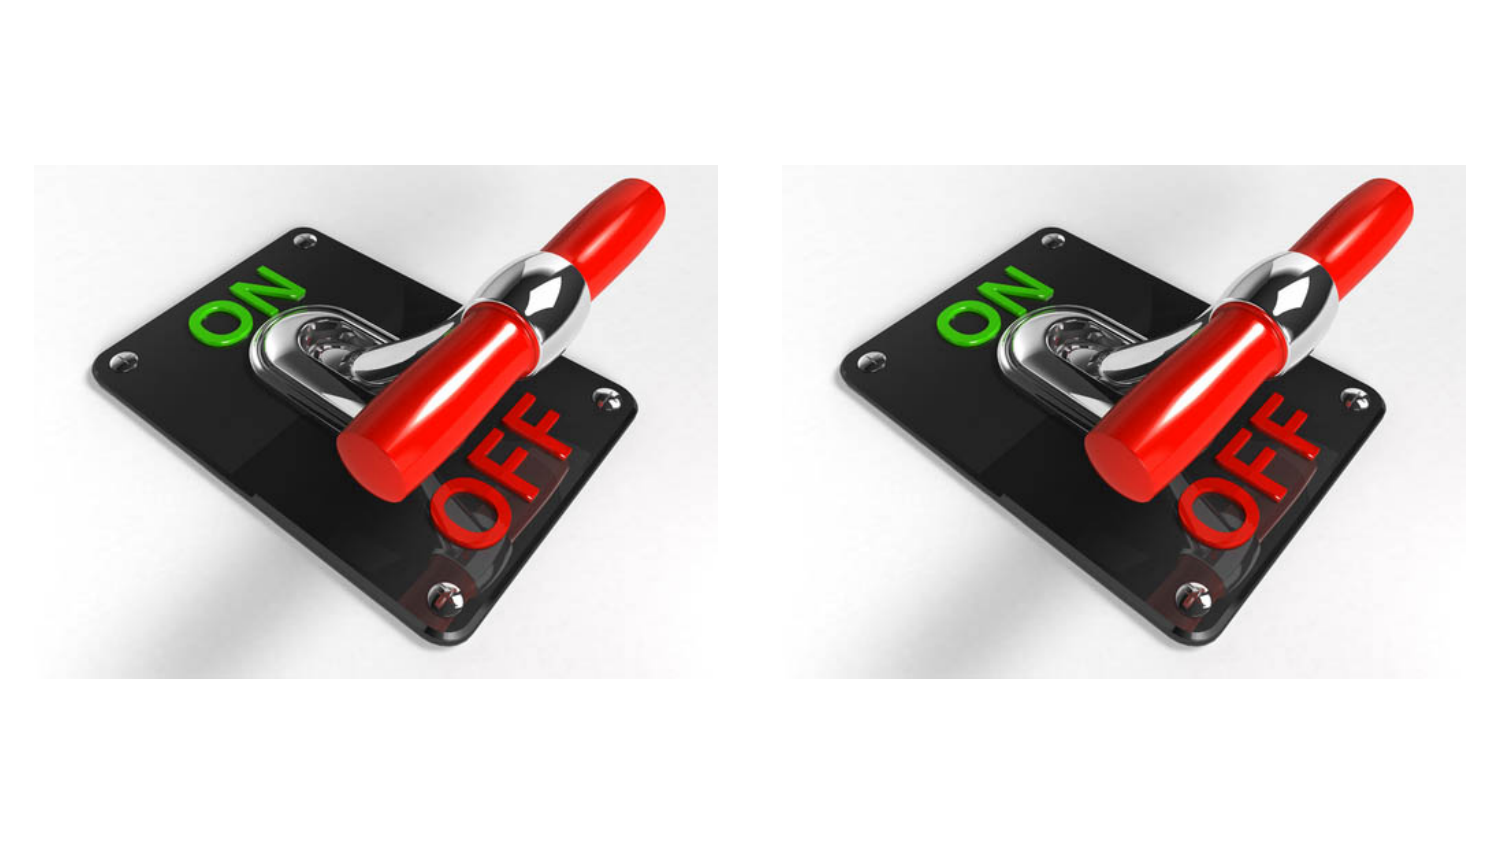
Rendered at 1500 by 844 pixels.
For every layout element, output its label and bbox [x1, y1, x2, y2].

picture [781, 165, 1467, 679]
picture [33, 165, 718, 679]
